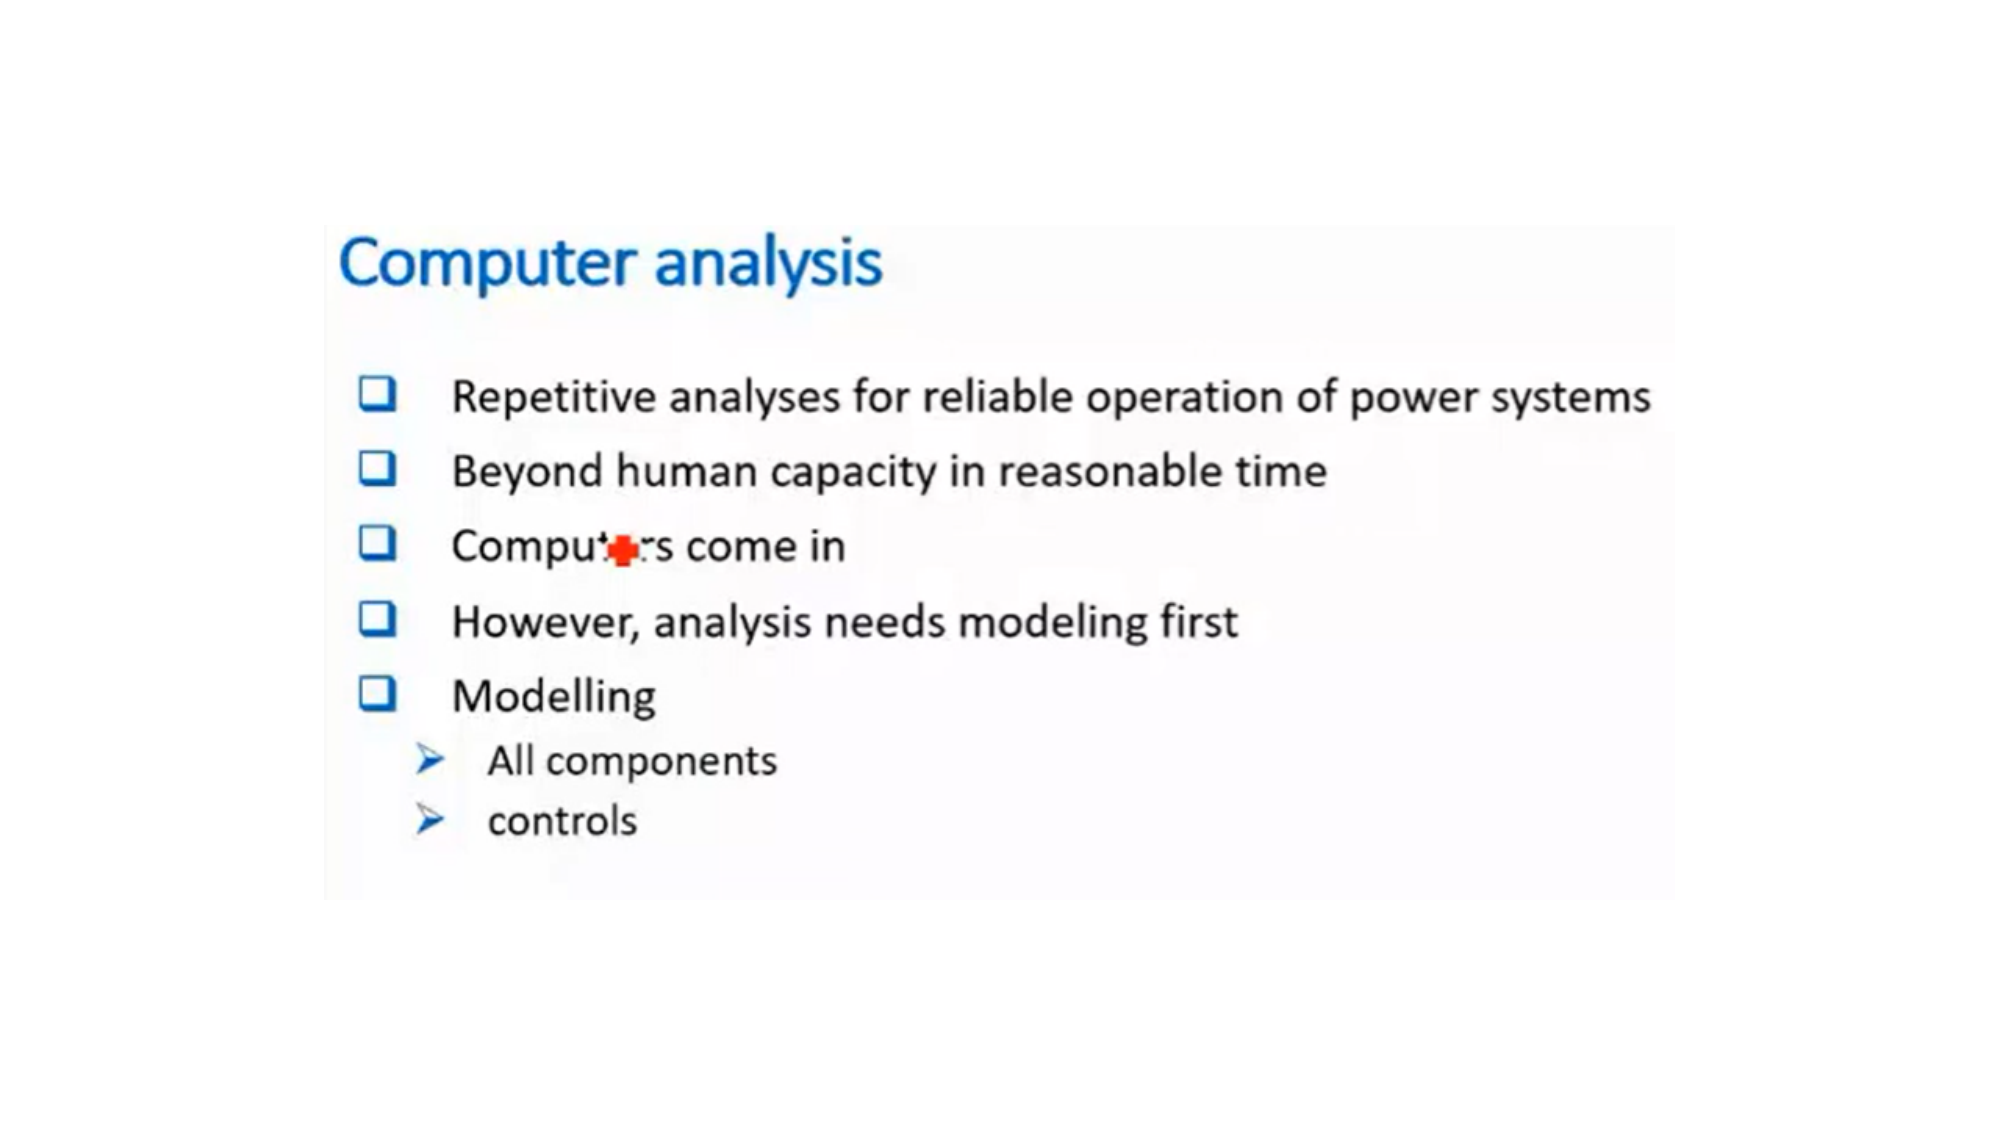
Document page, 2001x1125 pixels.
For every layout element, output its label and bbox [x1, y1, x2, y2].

picture [324, 225, 1675, 900]
